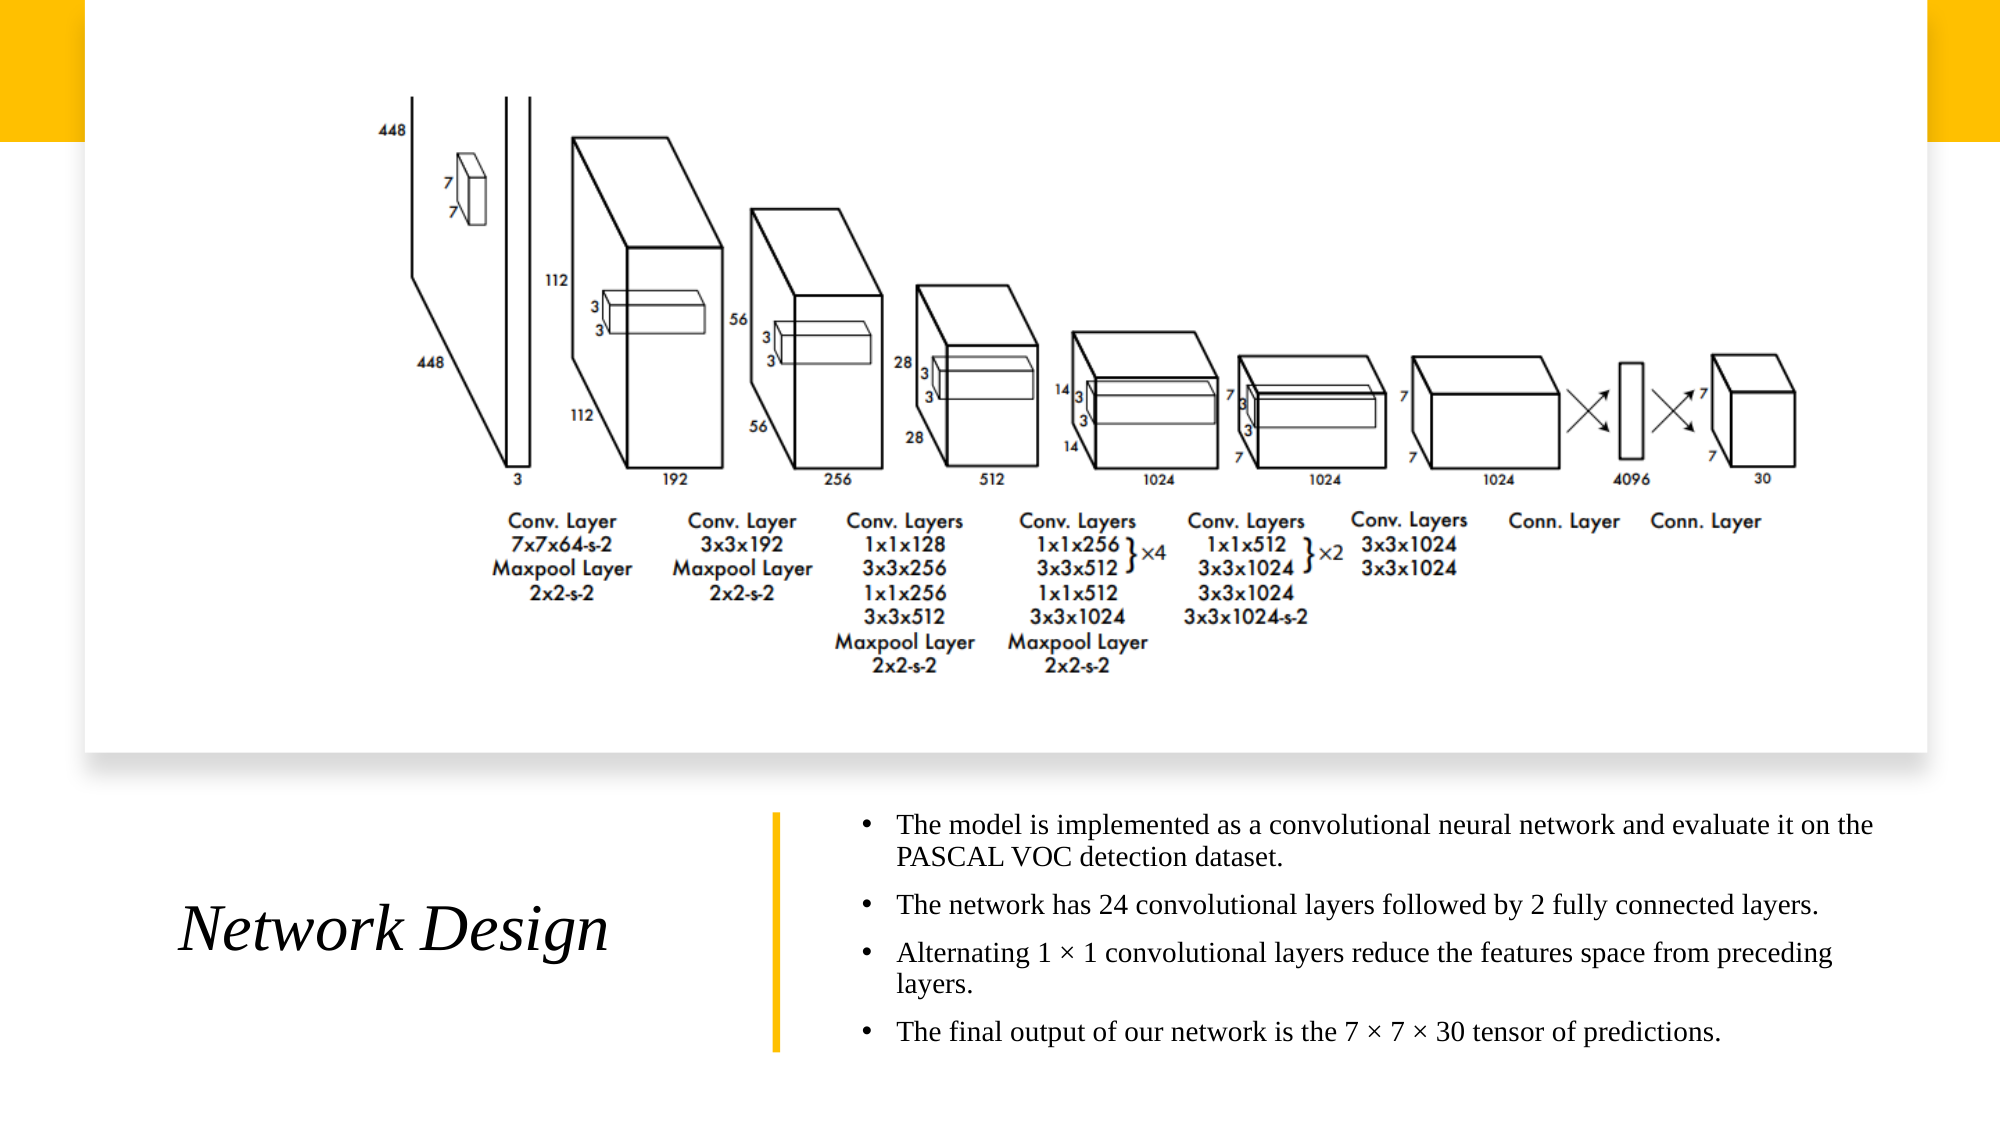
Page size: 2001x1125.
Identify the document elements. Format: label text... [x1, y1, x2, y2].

text_box [772, 811, 781, 1053]
list The model is implemented as a convolutional neural network and evaluate it on the PASCAL VOC detection dataset. The network has 24 convolutional layers followed by 2 fully connected layers. Alternating 1 × 1 convolutional layers reduce the features space from preceding layers. The final output of our network is the 7 × 7 × 30 tensor of predictions. [846, 801, 1928, 1057]
text_box [0, 0, 84, 143]
picture [157, 59, 1859, 695]
text_box [1928, 0, 2000, 143]
text_box [0, 143, 2000, 1125]
title Network Design [84, 801, 721, 1057]
text_box [84, 0, 1928, 754]
